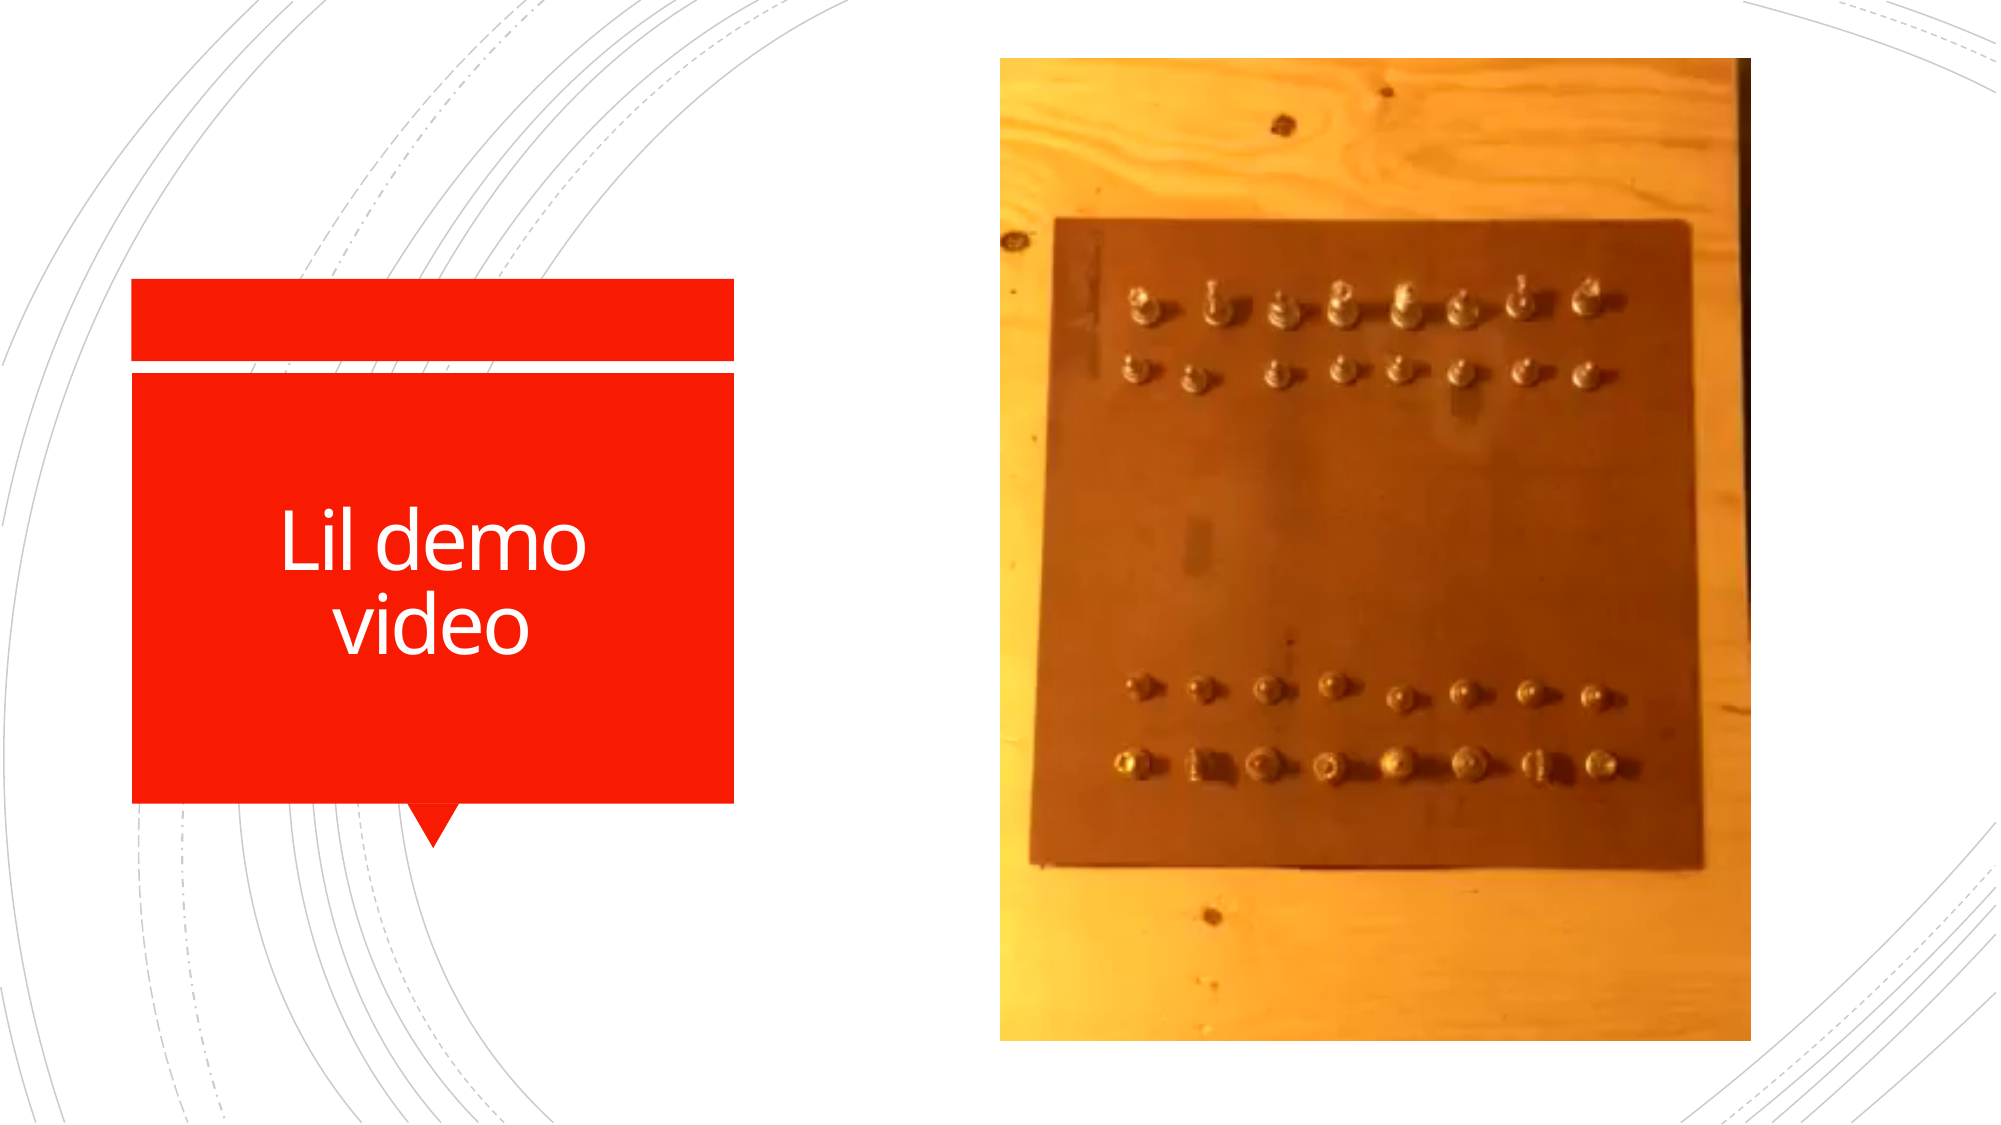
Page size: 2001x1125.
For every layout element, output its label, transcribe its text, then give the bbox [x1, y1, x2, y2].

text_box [999, 57, 1753, 1042]
title Lil demo video [145, 385, 720, 789]
